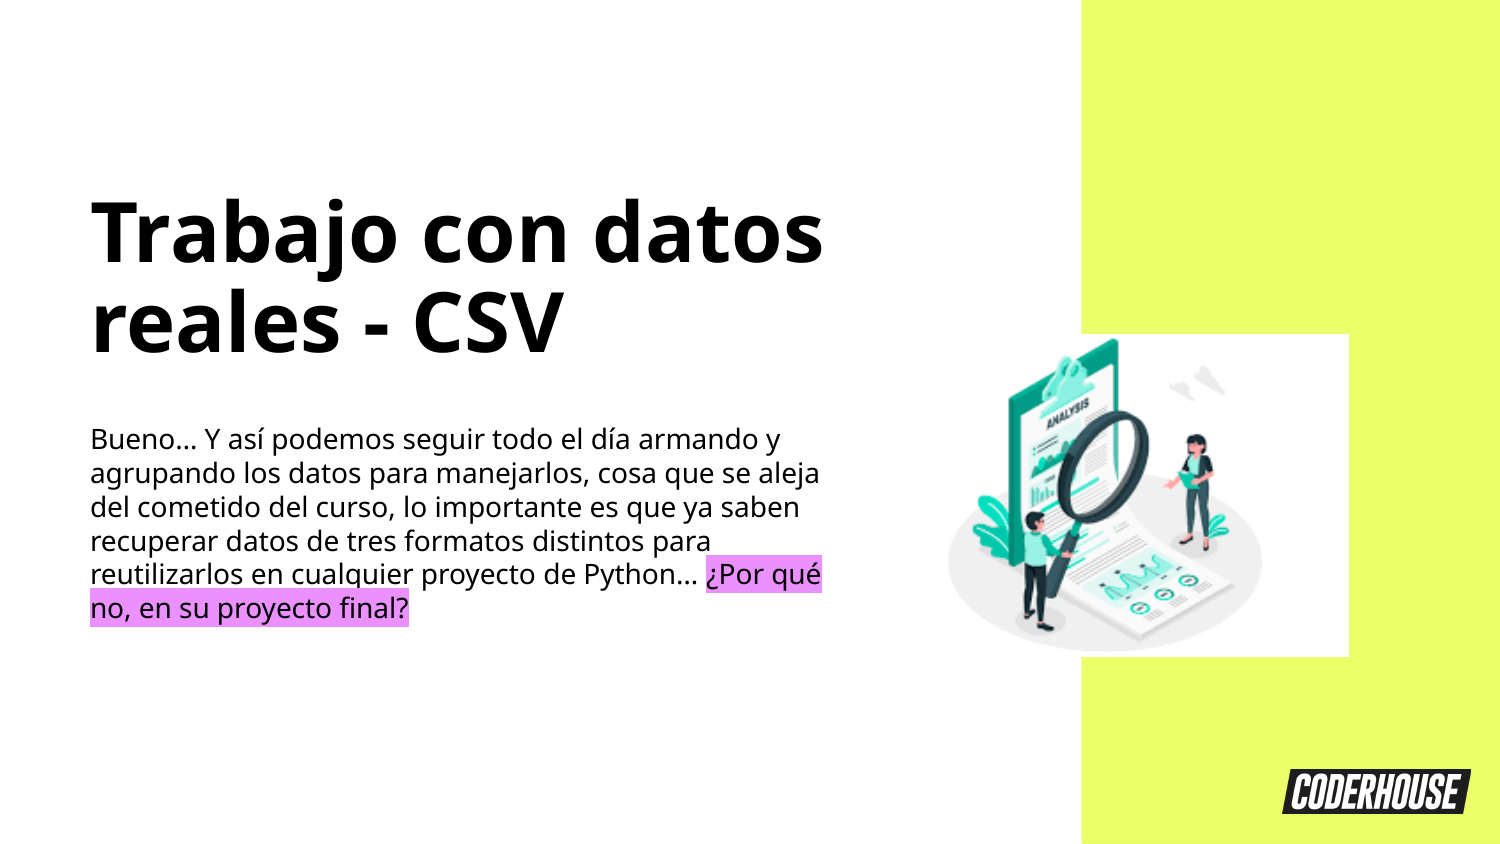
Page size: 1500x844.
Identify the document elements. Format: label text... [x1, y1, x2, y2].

picture [1281, 769, 1471, 814]
picture [0, 0, 1349, 844]
text_box Trabajo con datos reales - CSV [75, 175, 851, 386]
text_box Bueno… Y así podemos seguir todo el día armando y agrupando los datos para manejarlos, cosa que se aleja del cometido del curso, lo importante es que ya saben recuperar datos de tres formatos distintos para reutilizarlos en cualquier proyecto de Python… ¿Por qué no, en su proyecto final? [75, 406, 851, 639]
